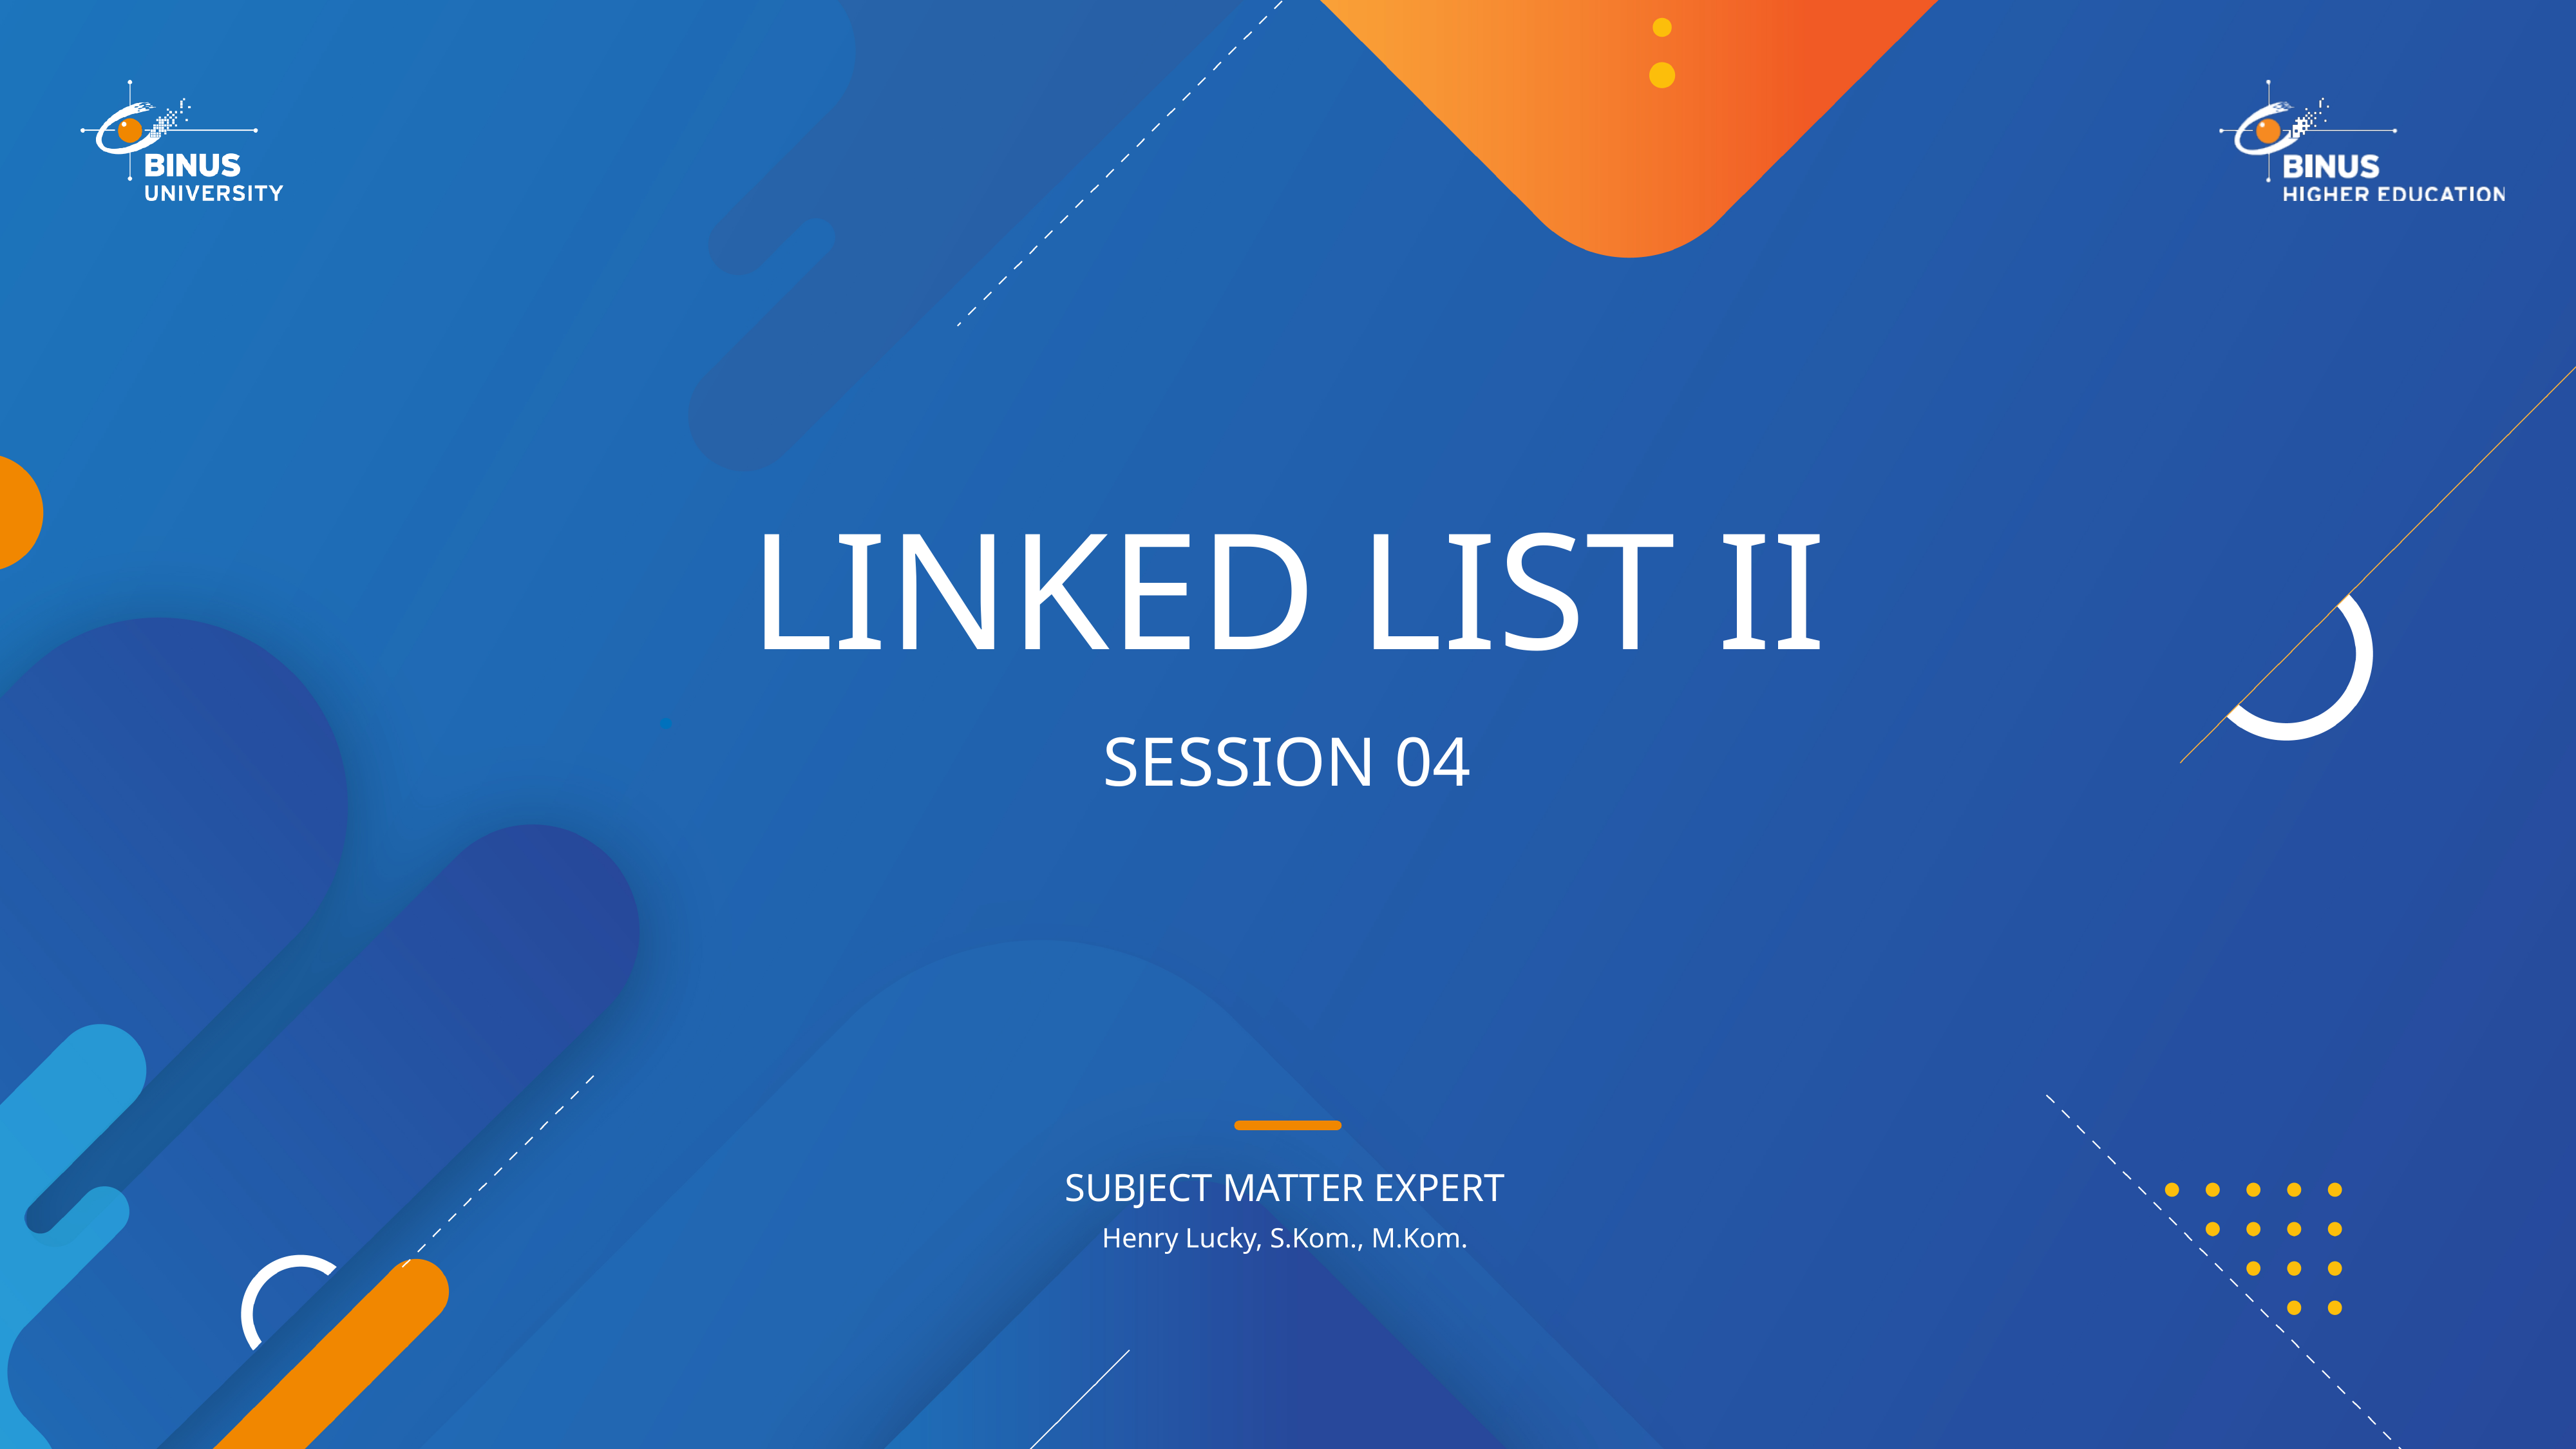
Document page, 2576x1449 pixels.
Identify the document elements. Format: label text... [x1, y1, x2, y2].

picture [0, 0, 2576, 1449]
list Henry Lucky, S.Kom., M.Kom. [1062, 1218, 1508, 1298]
title Linked list II [127, 271, 2449, 687]
list SESSION 04 [126, 713, 2448, 916]
